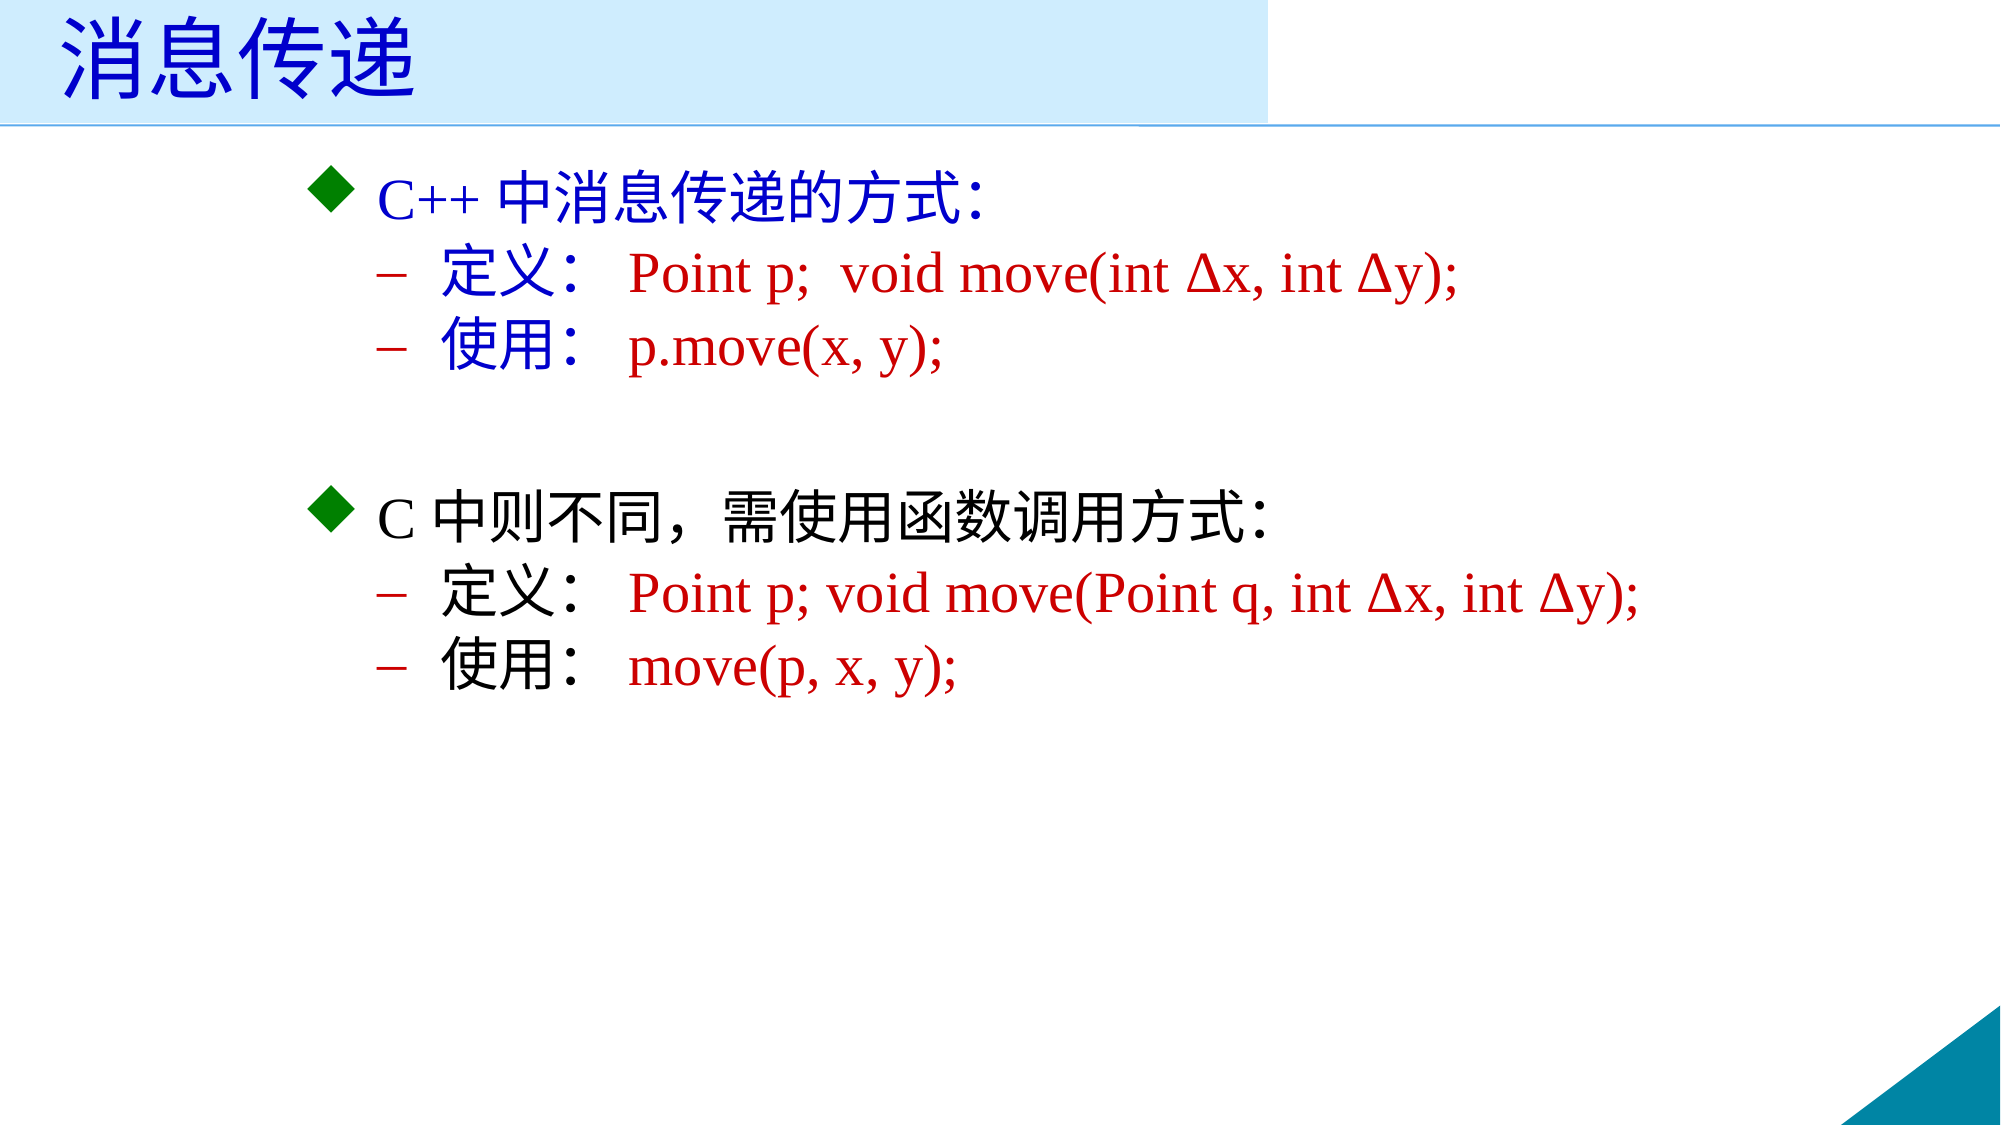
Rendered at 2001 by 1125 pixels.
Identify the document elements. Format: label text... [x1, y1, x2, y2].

list C++中消息传递的方式： 定义：Point p; void move(int Δx, int Δy); 使用：p.move(x, y); C中则不同，需使用函数调用方式： 定义：Point p; void move(Point q, int Δx, int Δy); 使用：move(p, x, y); [137, 161, 1863, 1014]
title 消息传递 [43, 7, 1769, 121]
